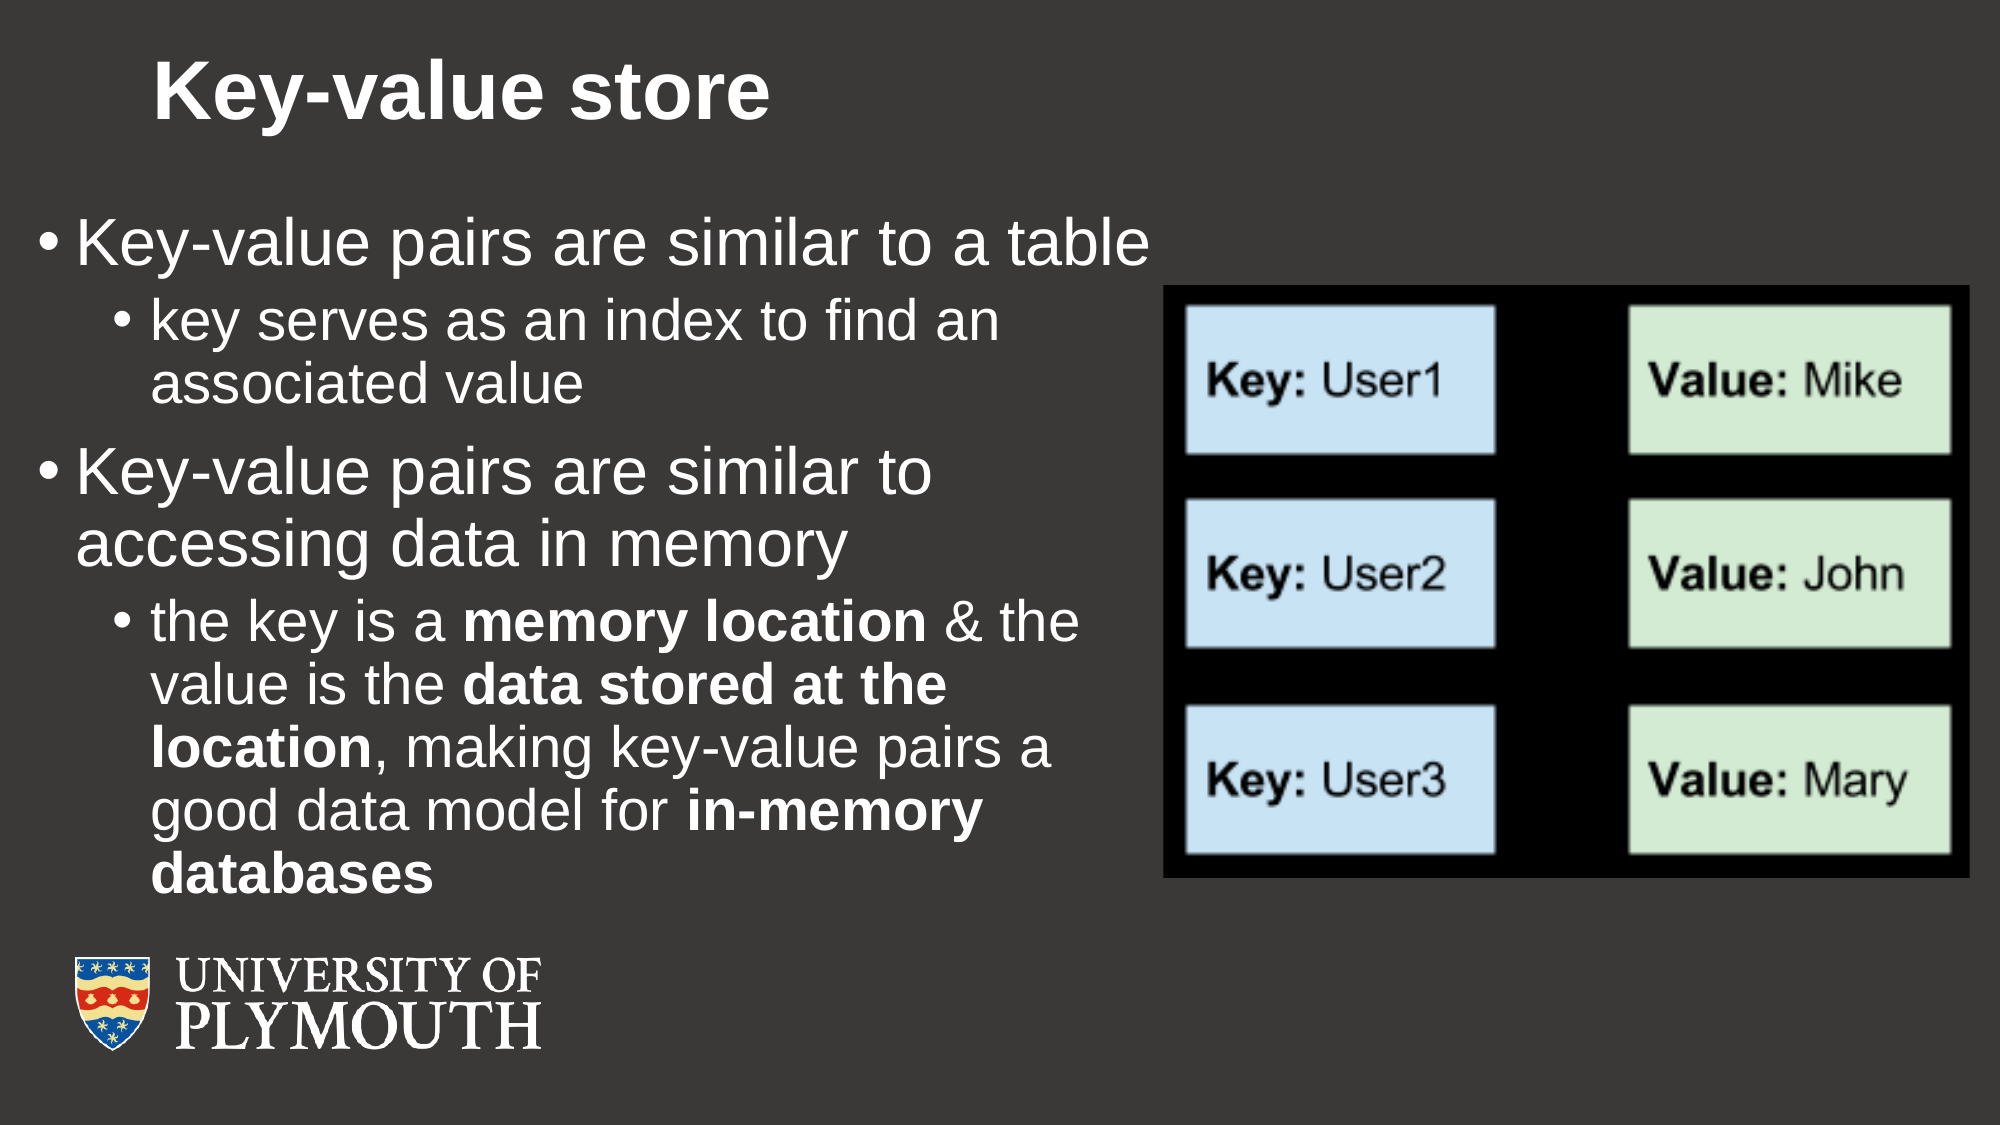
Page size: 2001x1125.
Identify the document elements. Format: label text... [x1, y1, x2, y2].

title Key-value store [137, 18, 1863, 166]
picture [75, 957, 541, 1053]
picture [1163, 285, 1970, 878]
list Key-value pairs are similar to a table key serves as an index to find an associated value Key-value pairs are similar to accessing data in memory the key is a memory location & the value is the data stored at the location, making key-value pairs a good data model for in-memory databases [22, 200, 1213, 915]
